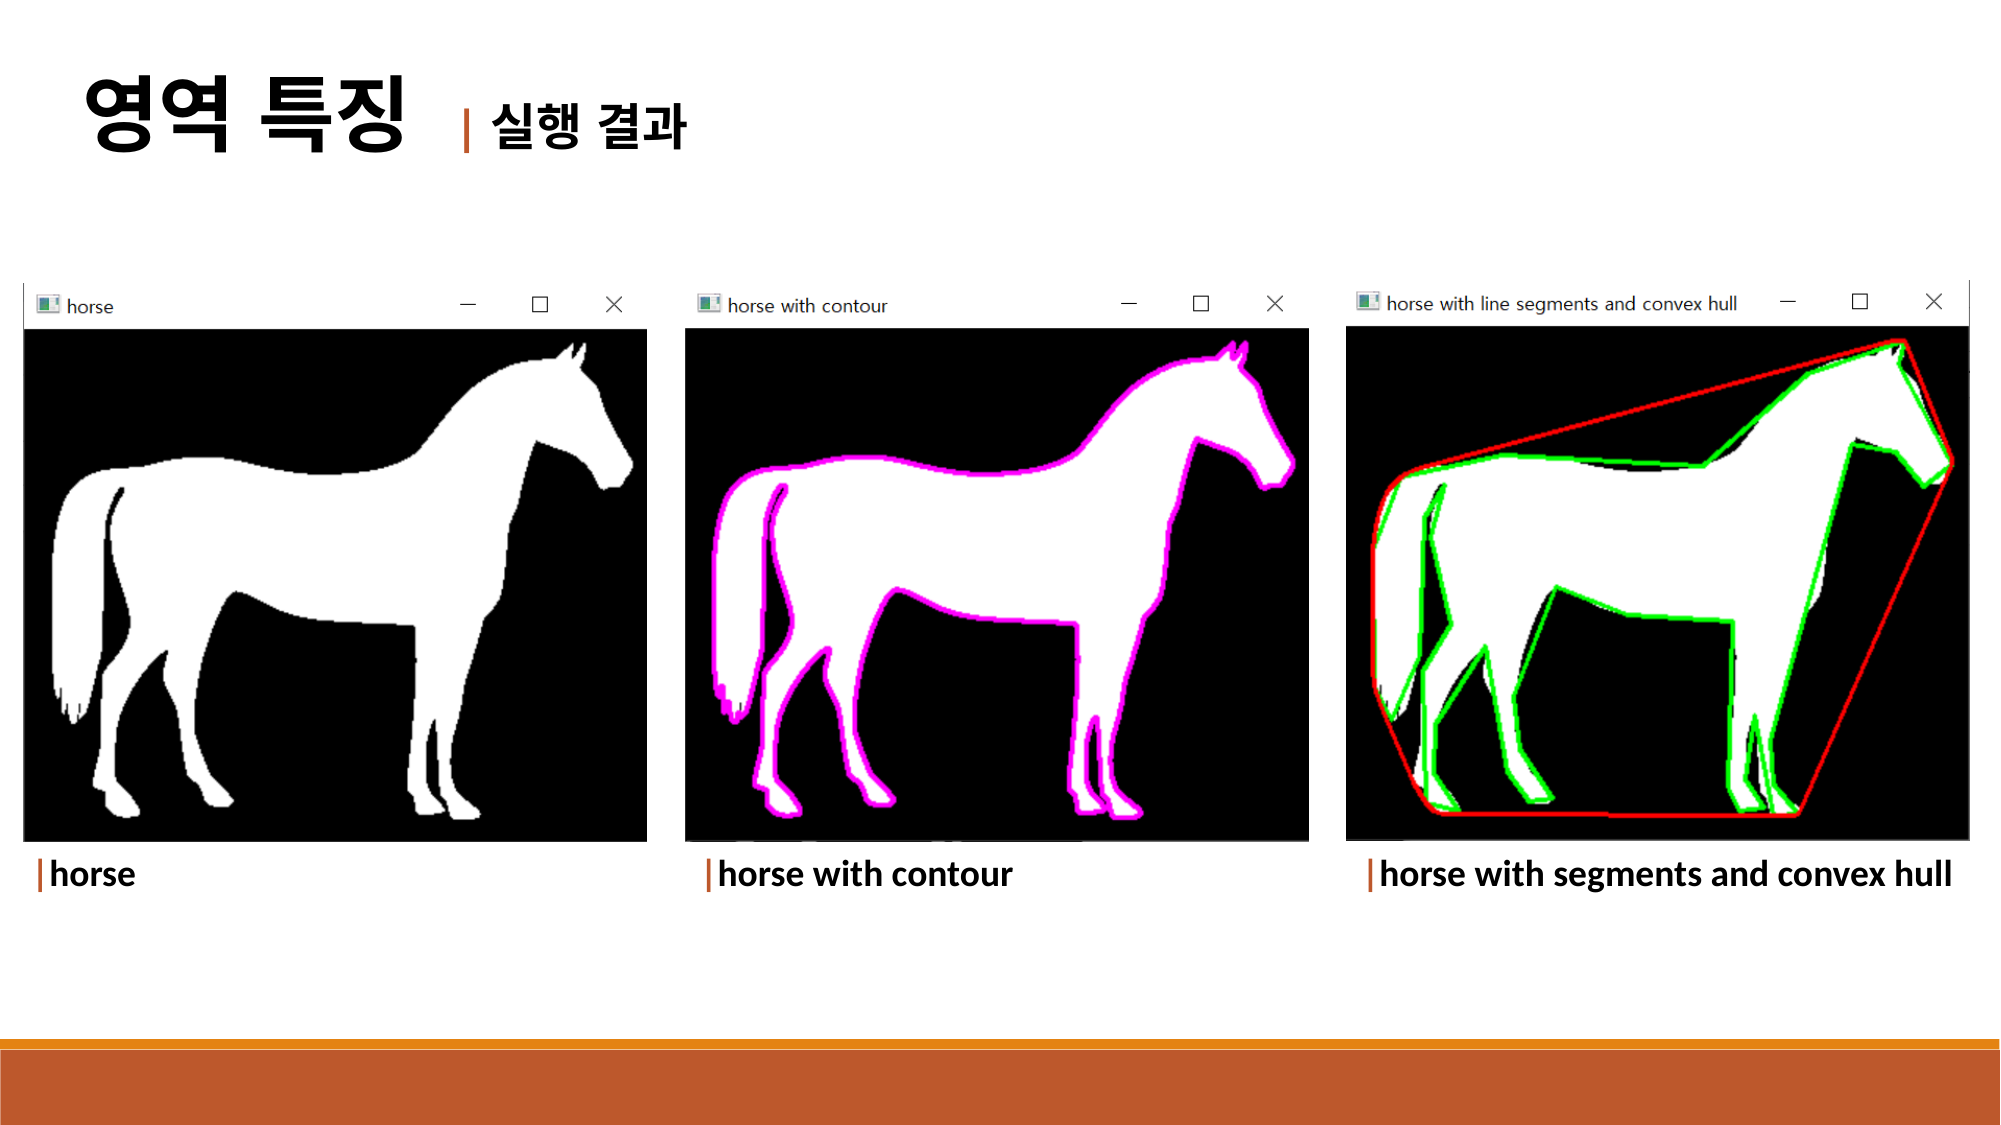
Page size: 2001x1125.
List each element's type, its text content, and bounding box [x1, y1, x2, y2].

text_box 영역 특징 |실행 결과 [67, 54, 704, 170]
text_box |horse with segments and convex hull [1346, 846, 1977, 901]
picture [1346, 280, 1971, 841]
text_box |horse with contour [685, 848, 1240, 901]
text_box |horse [16, 841, 202, 901]
picture [684, 280, 1309, 842]
picture [22, 283, 647, 842]
